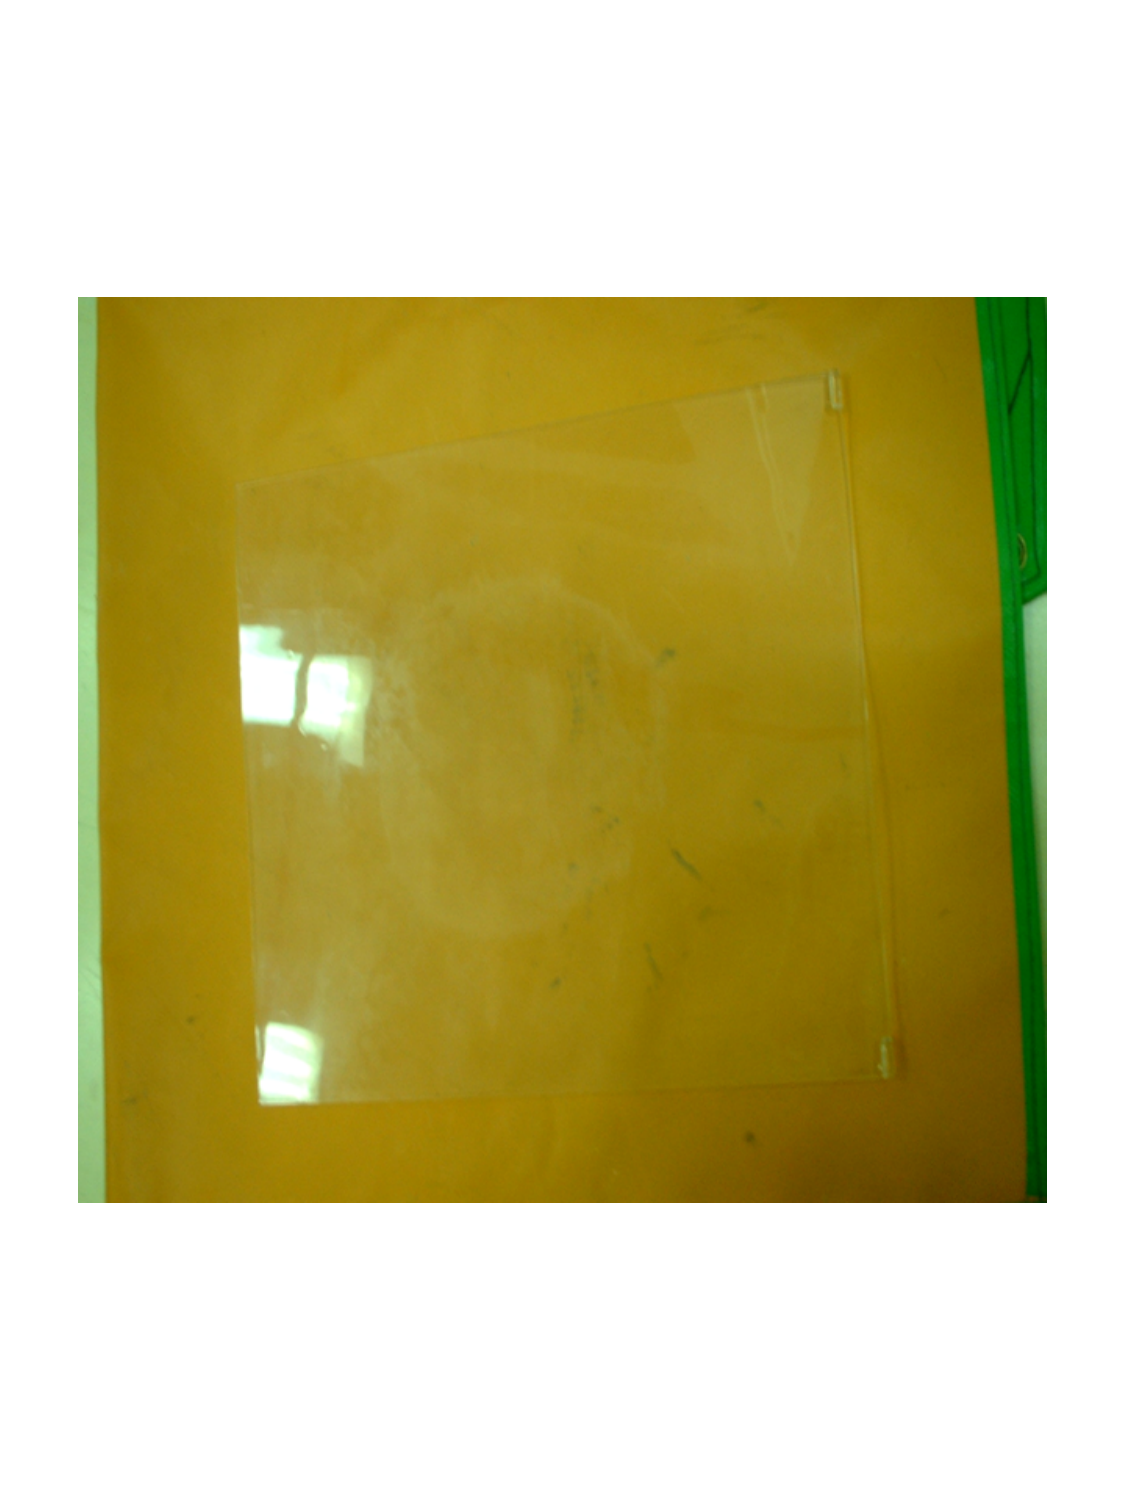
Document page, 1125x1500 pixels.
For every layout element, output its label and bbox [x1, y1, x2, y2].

picture [77, 297, 1048, 1203]
